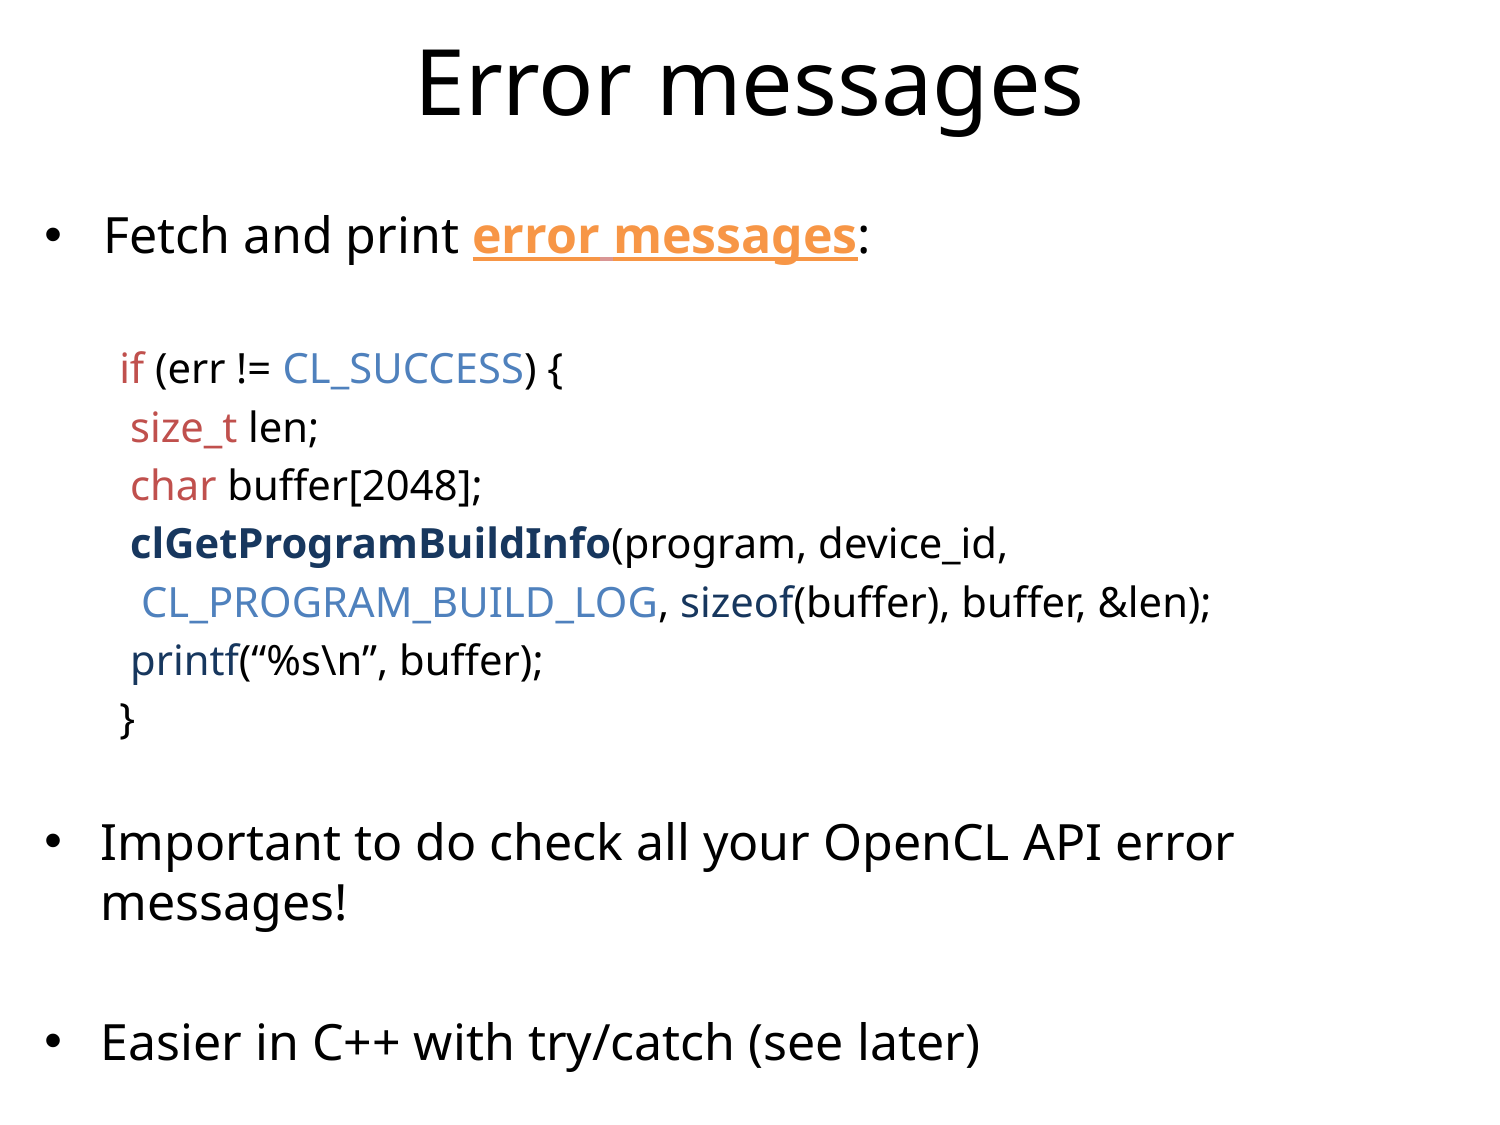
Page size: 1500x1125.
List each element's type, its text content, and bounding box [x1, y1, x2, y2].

title Error messages [75, 0, 1425, 173]
list Fetch and print error messages: if (err != CL_SUCCESS) { size_t len; char buffer[2048]; clGetProgramBuildInfo(program, device_id, CL_PROGRAM_BUILD_LOG, sizeof(buffer), buffer, &len); printf(“%s\n”, buffer); } Important to do check all your OpenCL API error messages! Easier in C++ with try/catch (see later) [29, 196, 1500, 1094]
